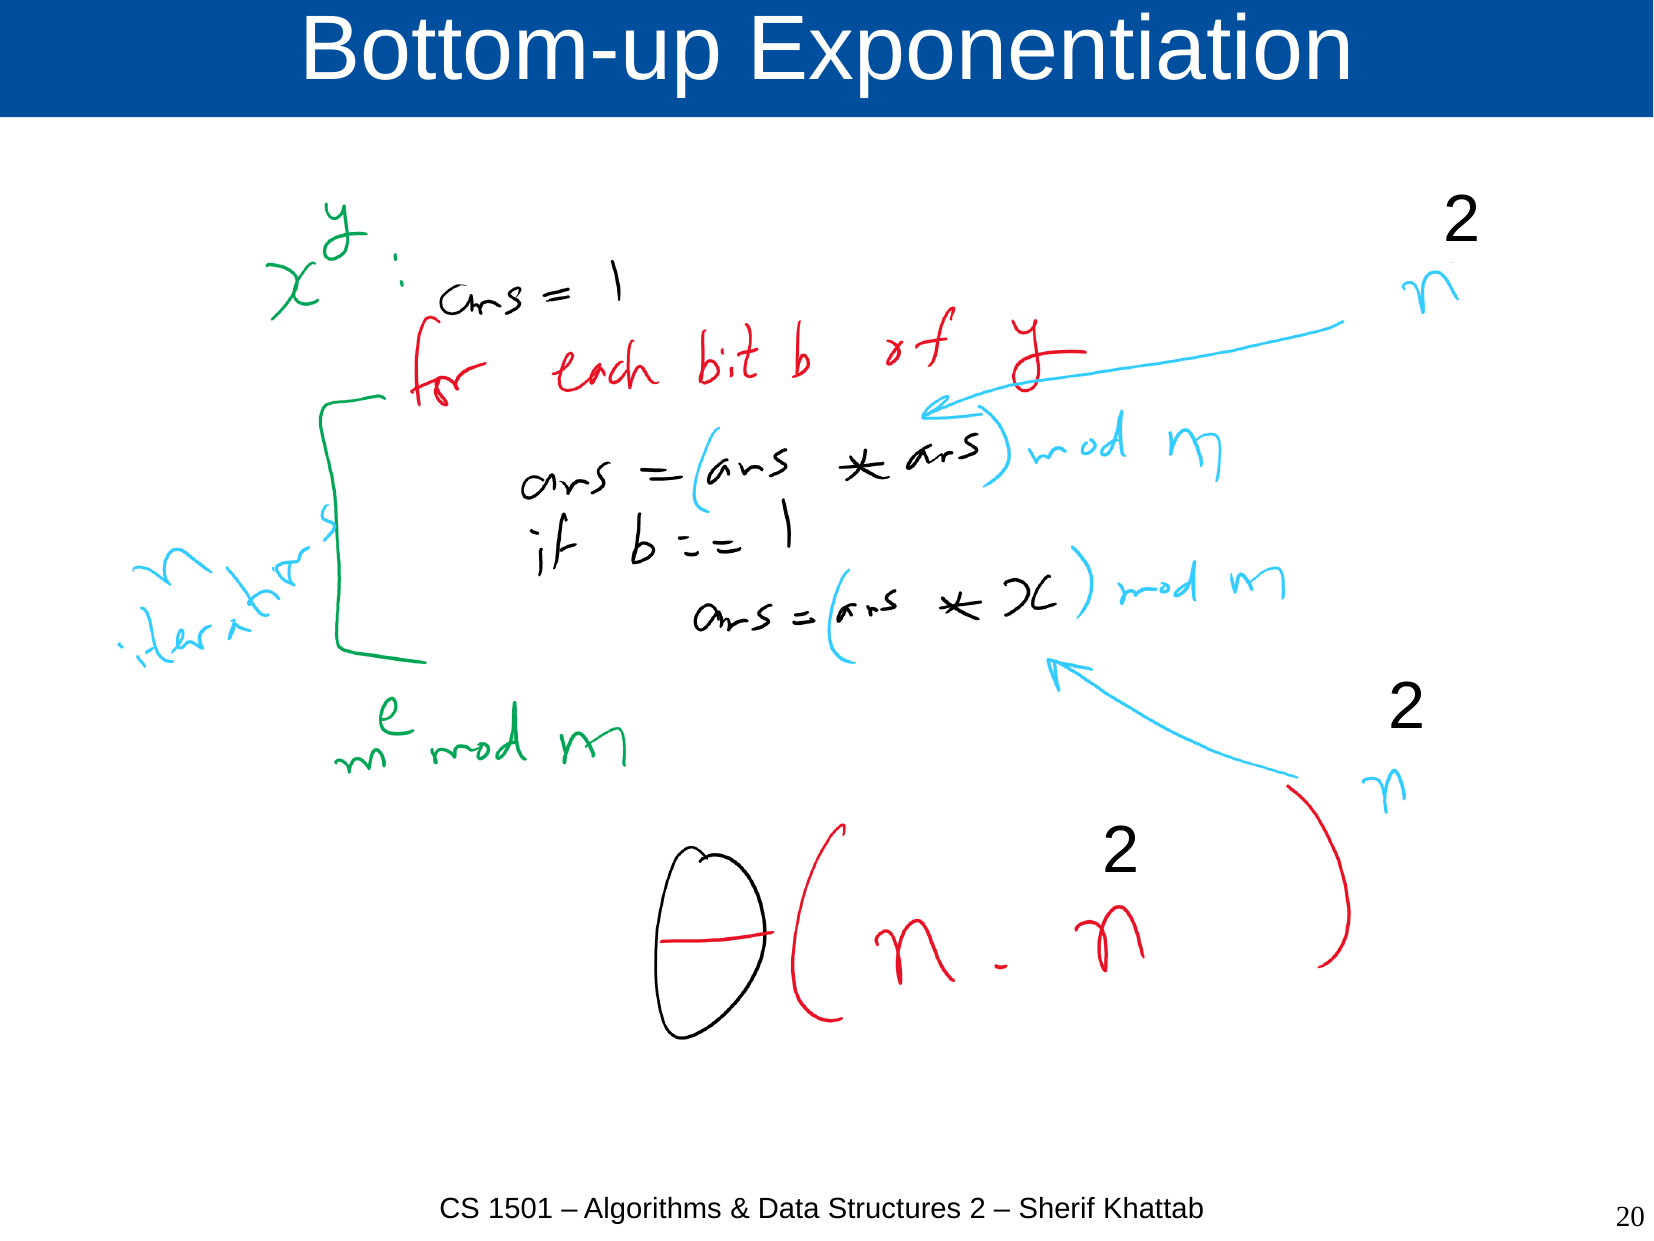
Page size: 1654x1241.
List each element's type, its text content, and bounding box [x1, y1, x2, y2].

picture [107, 171, 1581, 1154]
slide_number 20 [1265, 1199, 1646, 1241]
text_box 2 [1428, 167, 1631, 262]
footer CS 1501 – Algorithms & Data Structures 2 – Sherif Khattab [407, 1191, 1238, 1241]
title Bottom-up Exponentiation [0, 0, 1654, 118]
